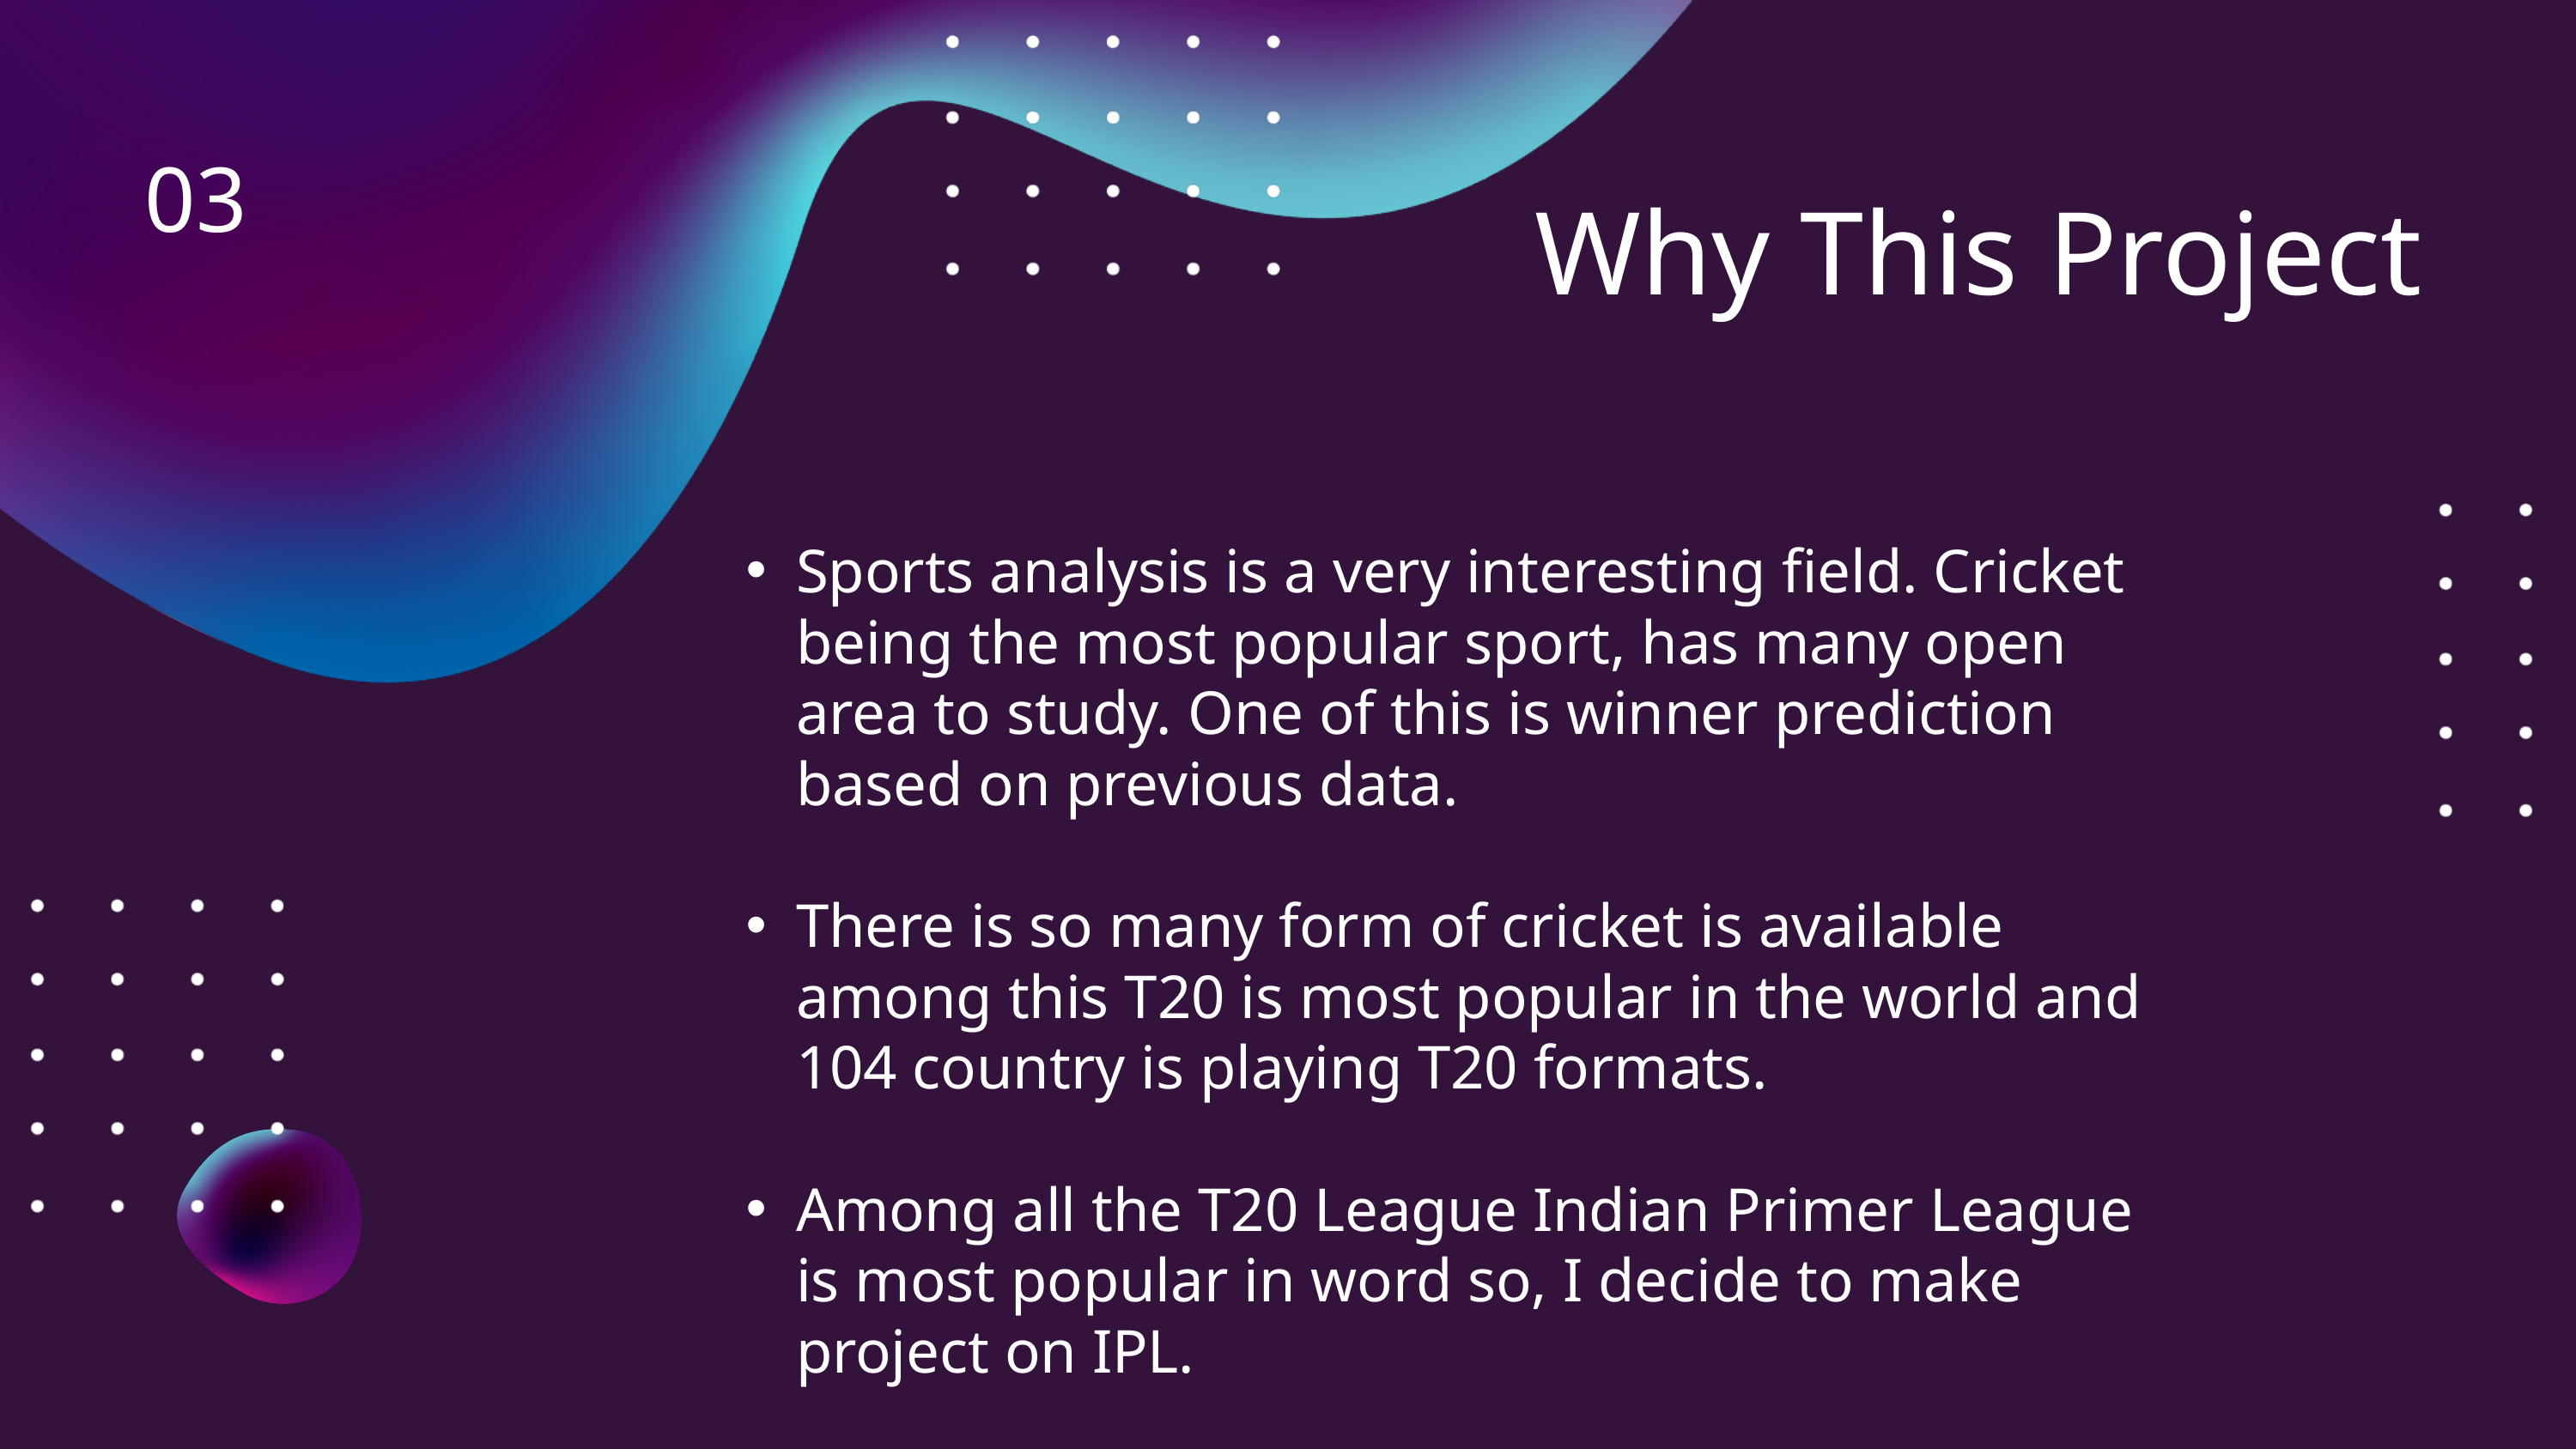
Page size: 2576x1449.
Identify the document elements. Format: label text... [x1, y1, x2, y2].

picture [2430, 499, 2576, 822]
text_box Why This Project [2196, 191, 2452, 318]
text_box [695, 144, 2191, 1313]
picture [0, 0, 1710, 1304]
